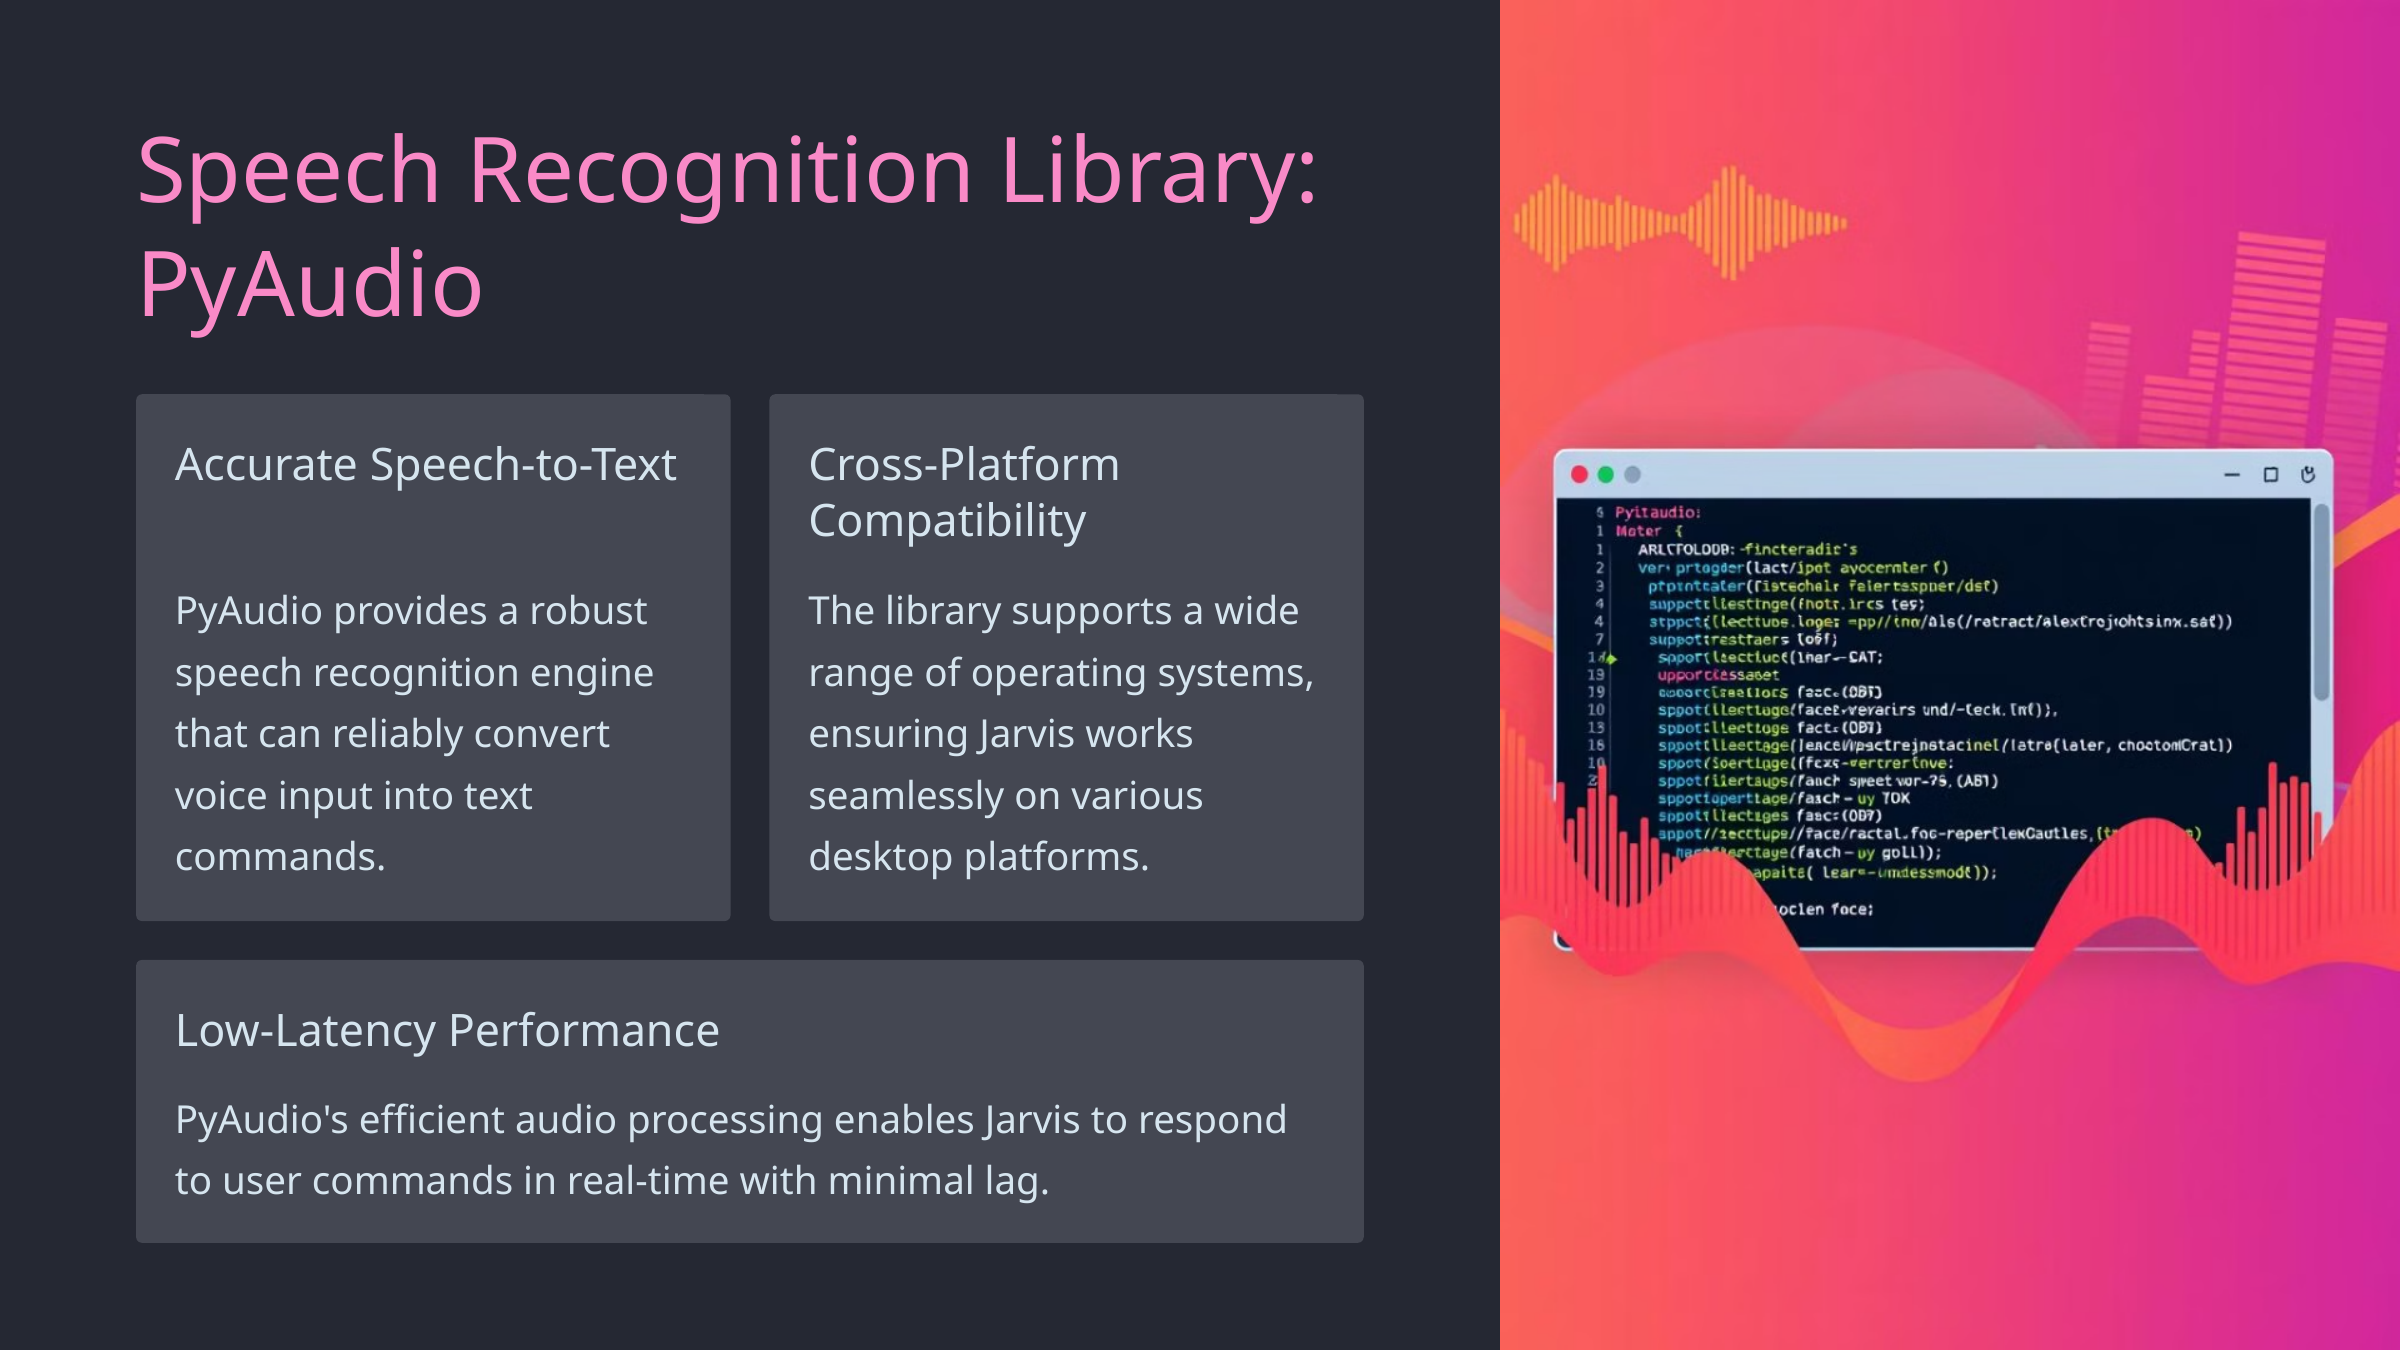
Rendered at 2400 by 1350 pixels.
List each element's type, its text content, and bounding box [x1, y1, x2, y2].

text_box PyAudio's efficient audio processing enables Jarvis to respond to user commands in real-time with minimal lag. [175, 1079, 1325, 1204]
text_box Cross-Platform Compatibility [808, 433, 1325, 548]
text_box Speech Recognition Library: PyAudio [136, 107, 1364, 336]
picture [1499, 0, 2400, 1350]
text_box [769, 394, 1364, 922]
text_box Low-Latency Performance [175, 998, 742, 1057]
text_box PyAudio provides a robust speech recognition engine that can reliably convert voice input into text commands. [175, 570, 692, 820]
text_box Accurate Speech-to-Text [175, 433, 692, 548]
text_box [136, 959, 1364, 1243]
text_box The library supports a wide range of operating systems, ensuring Jarvis works seamlessly on various desktop platforms. [808, 570, 1325, 883]
text_box [136, 394, 731, 922]
